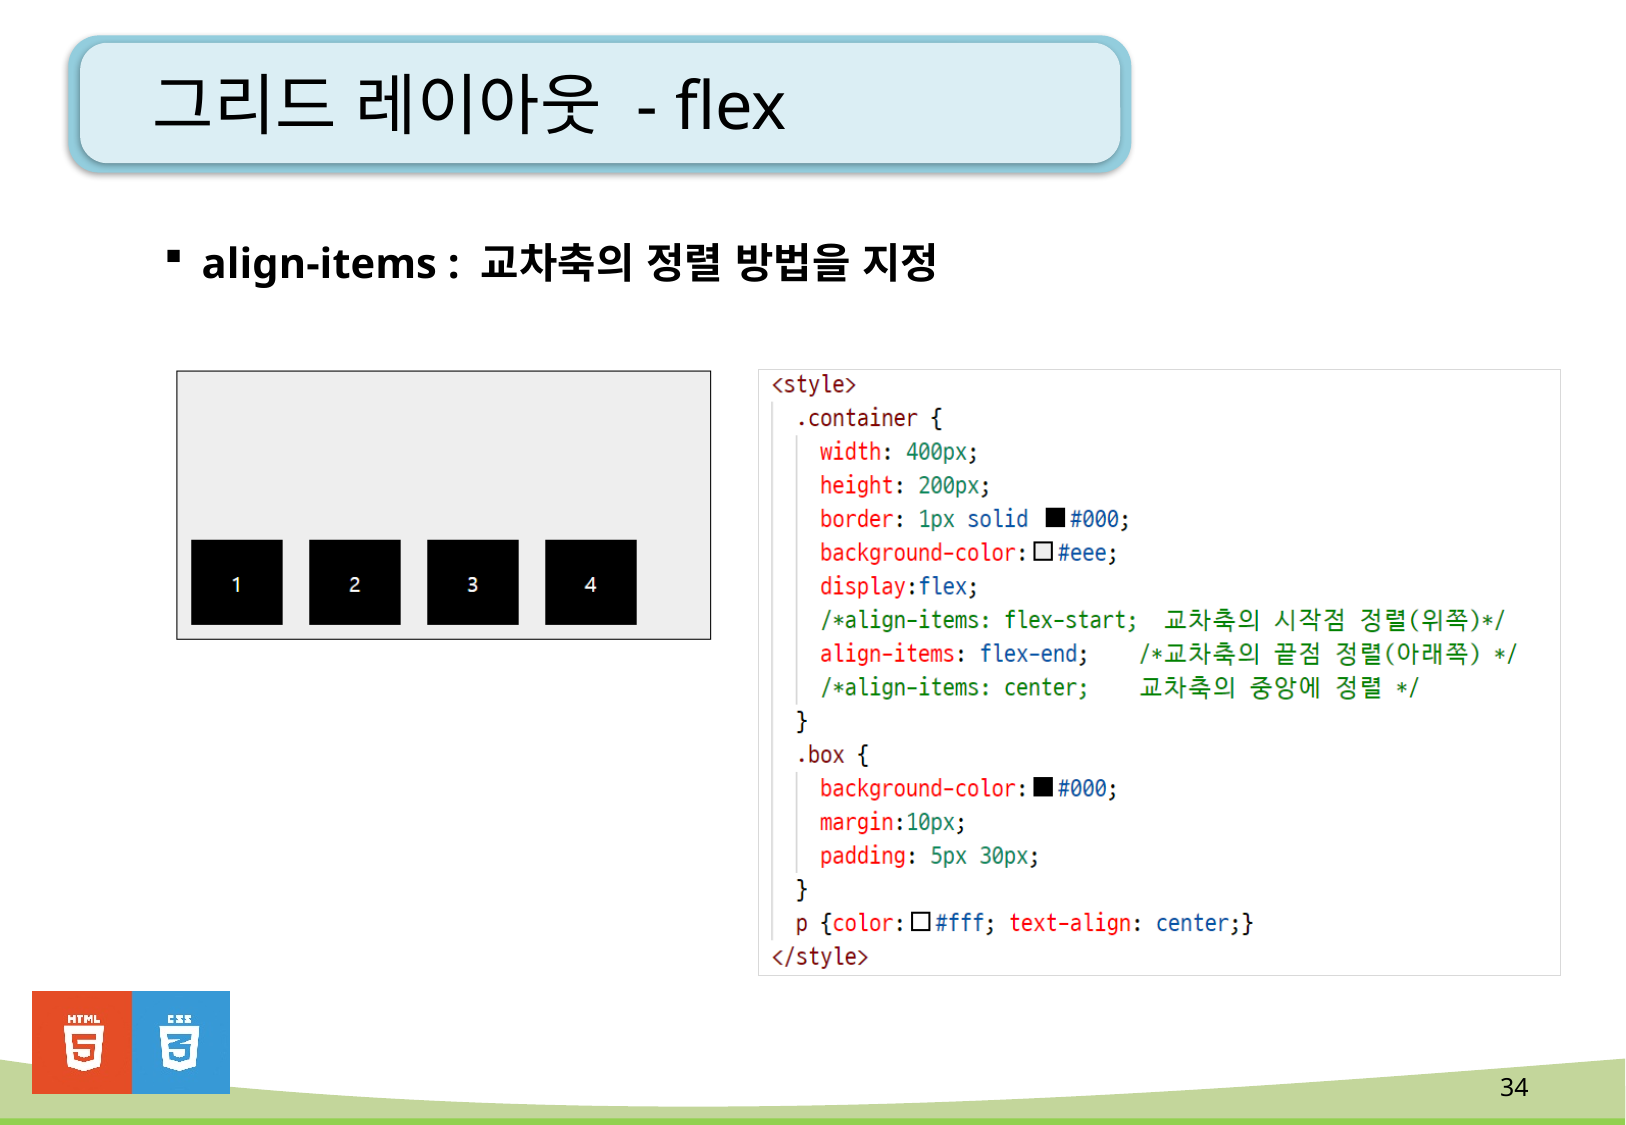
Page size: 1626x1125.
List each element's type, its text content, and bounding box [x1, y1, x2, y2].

title 그리드 레이아웃 - flex [103, 32, 1121, 173]
picture [32, 991, 230, 1094]
text_box align-items : 교차축의 정렬 방법을 지정 [149, 204, 1368, 303]
slide_number 34 [1452, 1058, 1544, 1119]
picture [170, 361, 742, 659]
picture [758, 369, 1561, 977]
